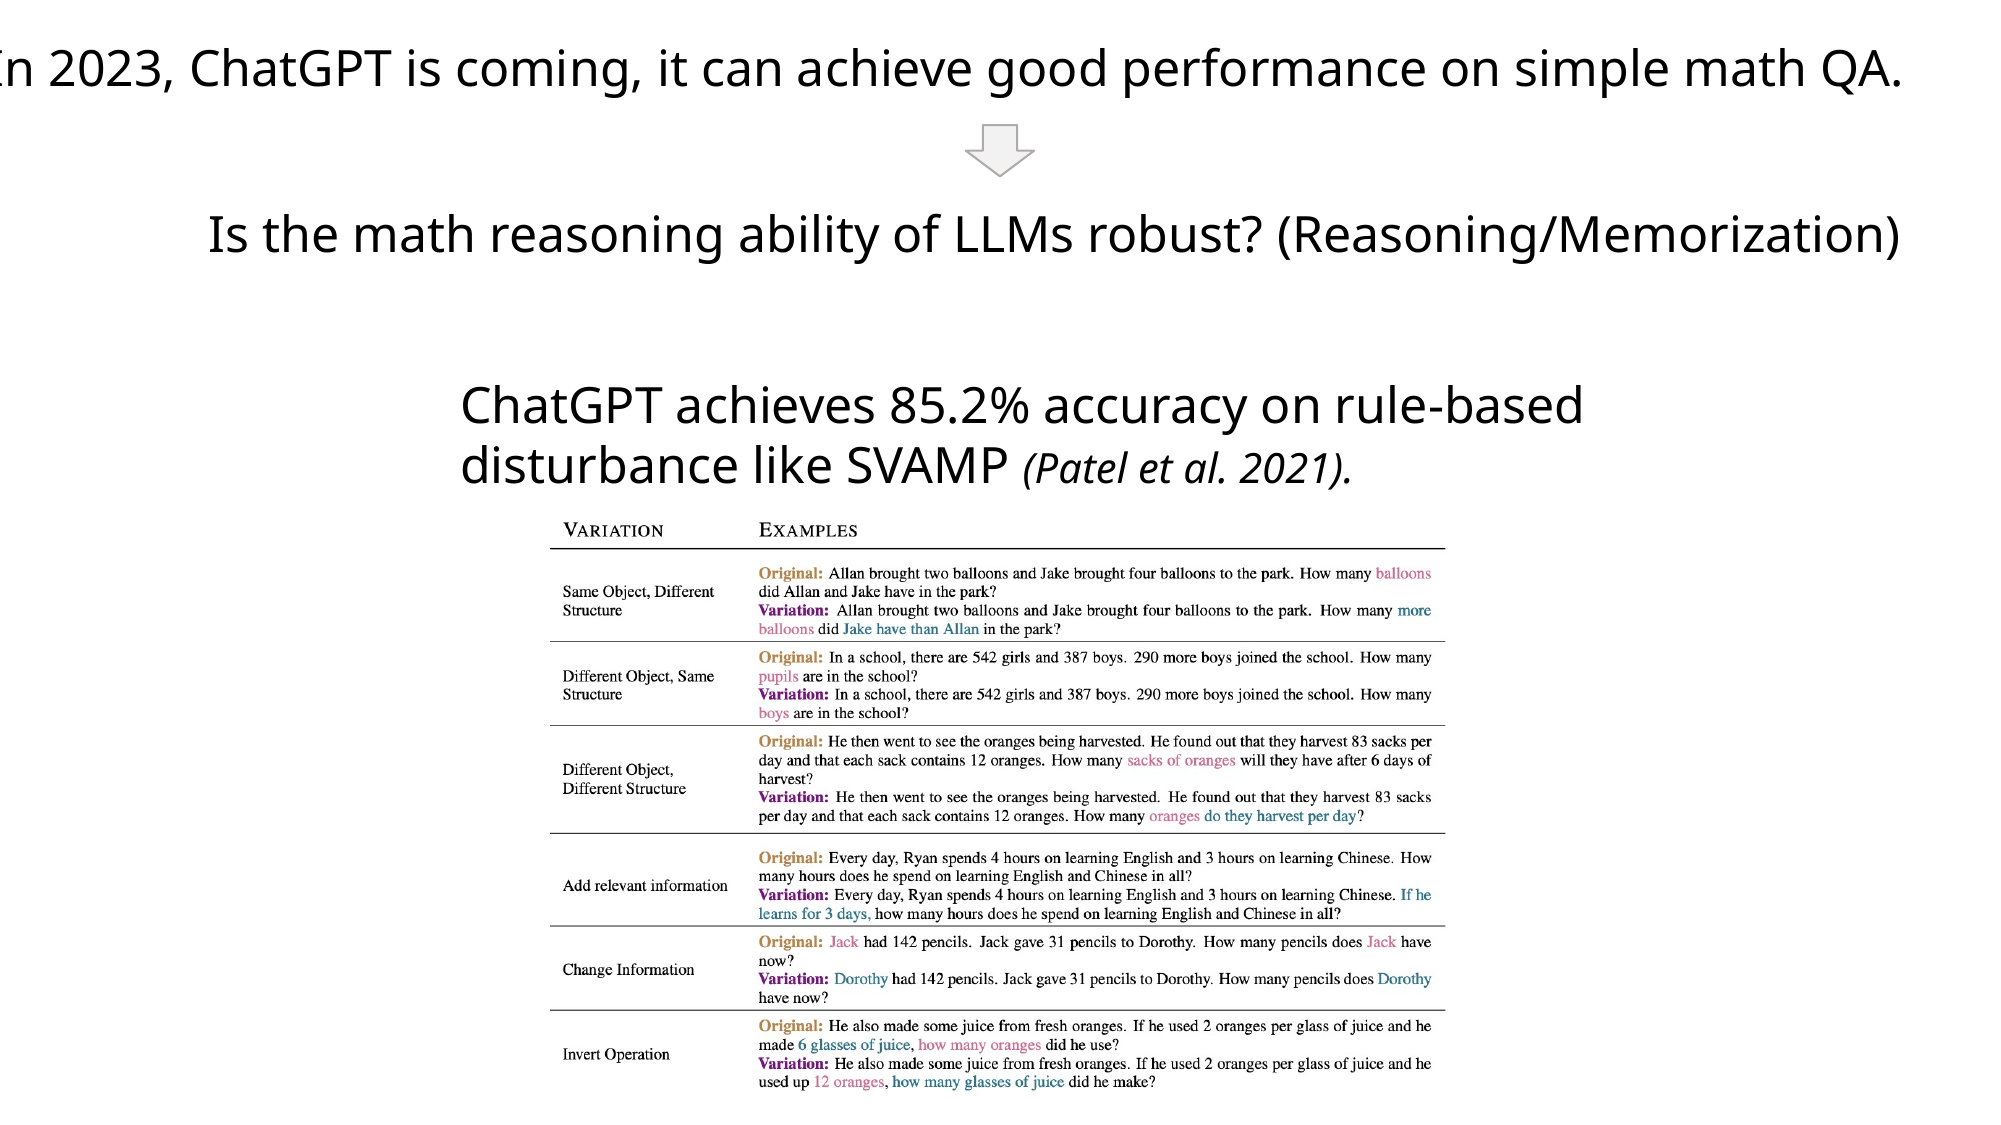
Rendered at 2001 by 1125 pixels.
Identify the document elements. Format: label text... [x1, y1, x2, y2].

text_box [964, 124, 1036, 178]
text_box Is the math reasoning ability of LLMs robust? (Reasoning/Memorization) [194, 134, 2000, 270]
text_box In 2023, ChatGPT is coming, it can achieve good performance on simple math QA. [0, 29, 1920, 105]
text_box ChatGPT achieves 85.2% accuracy on rule-based disturbance like SVAMP (Patel et al. 2021). [445, 365, 1805, 501]
picture [550, 508, 1450, 1096]
